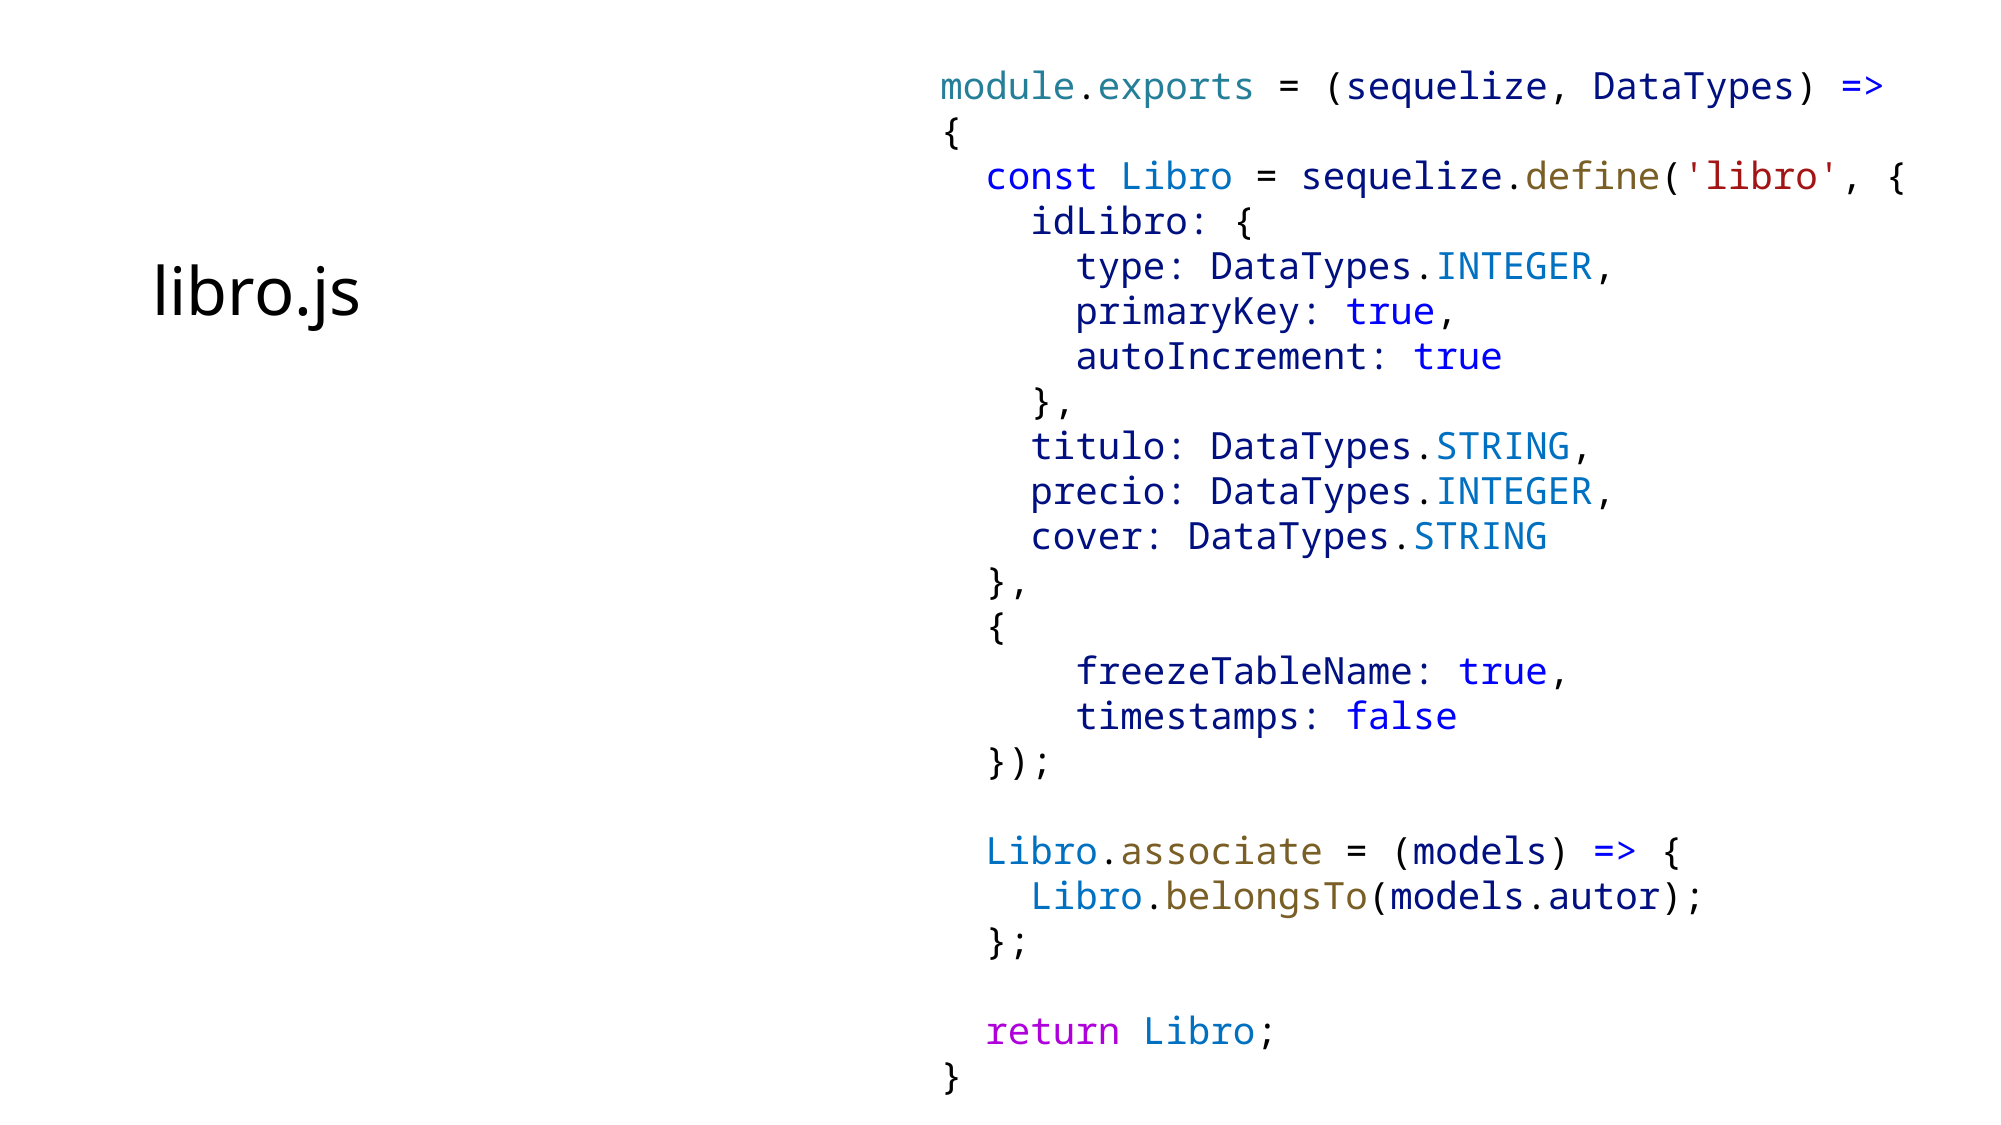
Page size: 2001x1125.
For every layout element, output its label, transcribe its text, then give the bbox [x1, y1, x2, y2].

title libro.js [137, 75, 783, 338]
text_box module.exports = (sequelize, DataTypes) => { const Libro = sequelize.define('libro', { idLibro: { type: DataTypes.INTEGER, primaryKey: true, autoIncrement: true }, titulo: DataTypes.STRING, precio: DataTypes.INTEGER, cover: DataTypes.STRING }, { freezeTableName: true, timestamps: false }); Libro.associate = (models) => { Libro.belongsTo(models.autor); }; return Libro; } [925, 55, 1926, 1105]
